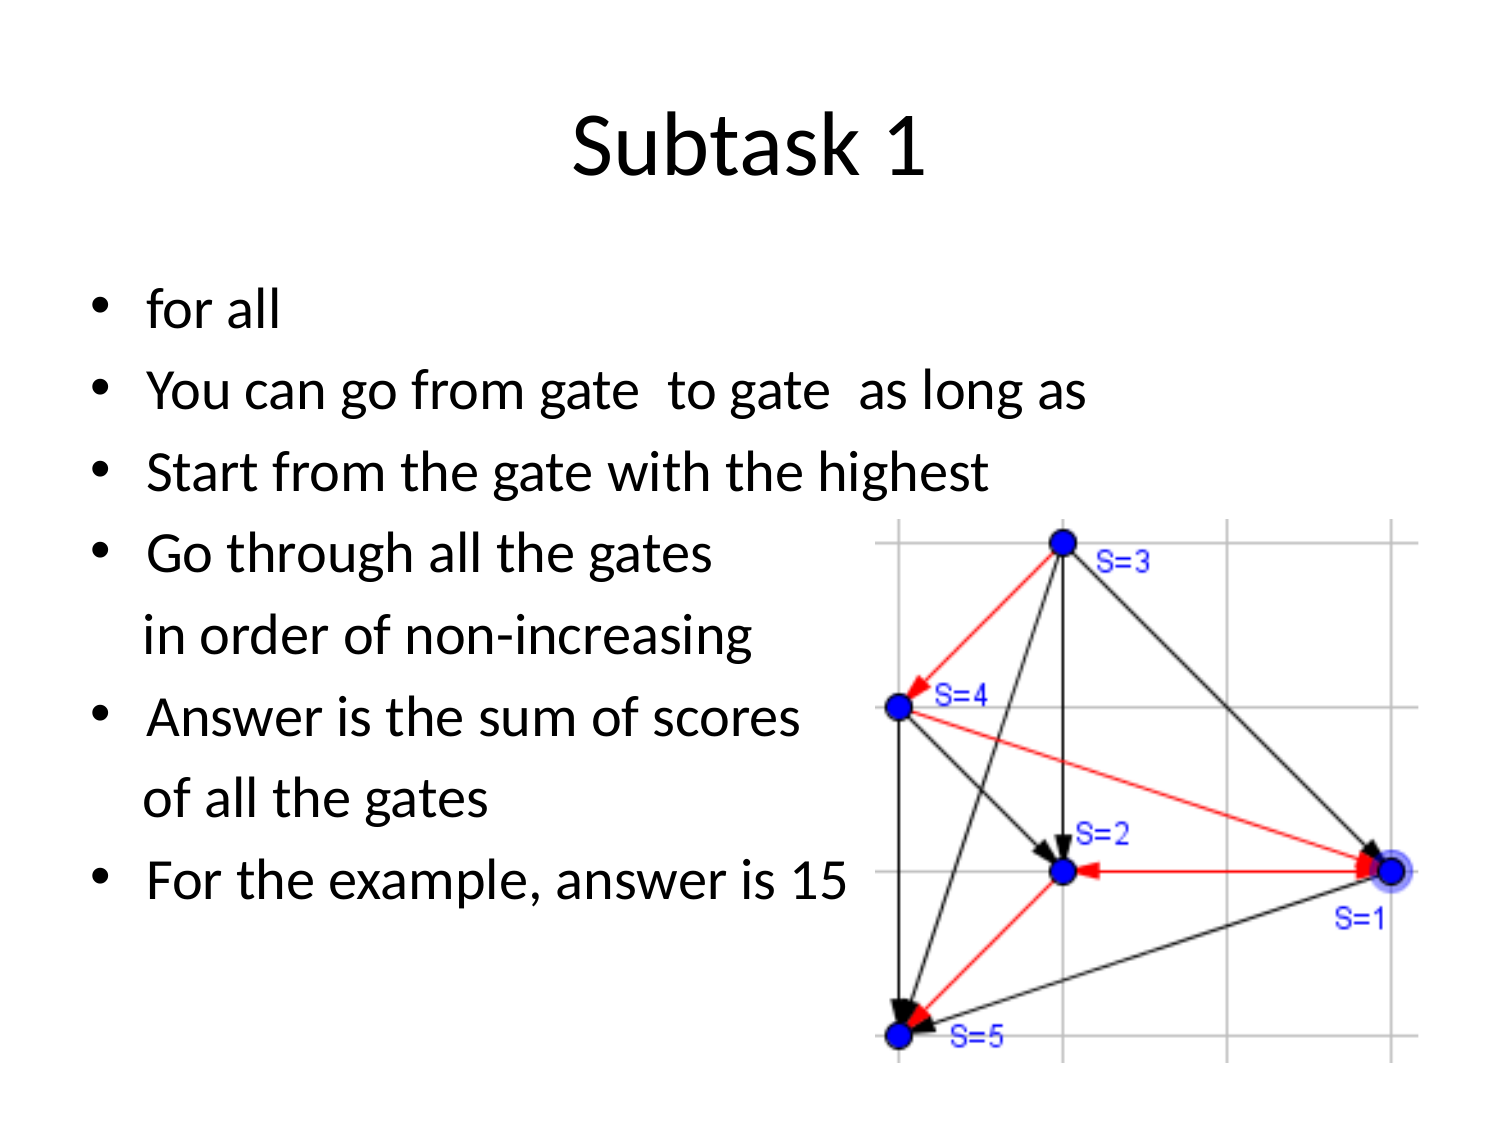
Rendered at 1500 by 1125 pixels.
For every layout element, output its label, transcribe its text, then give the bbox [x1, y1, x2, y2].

title Subtask 1 [75, 45, 1425, 233]
picture [874, 518, 1419, 1063]
